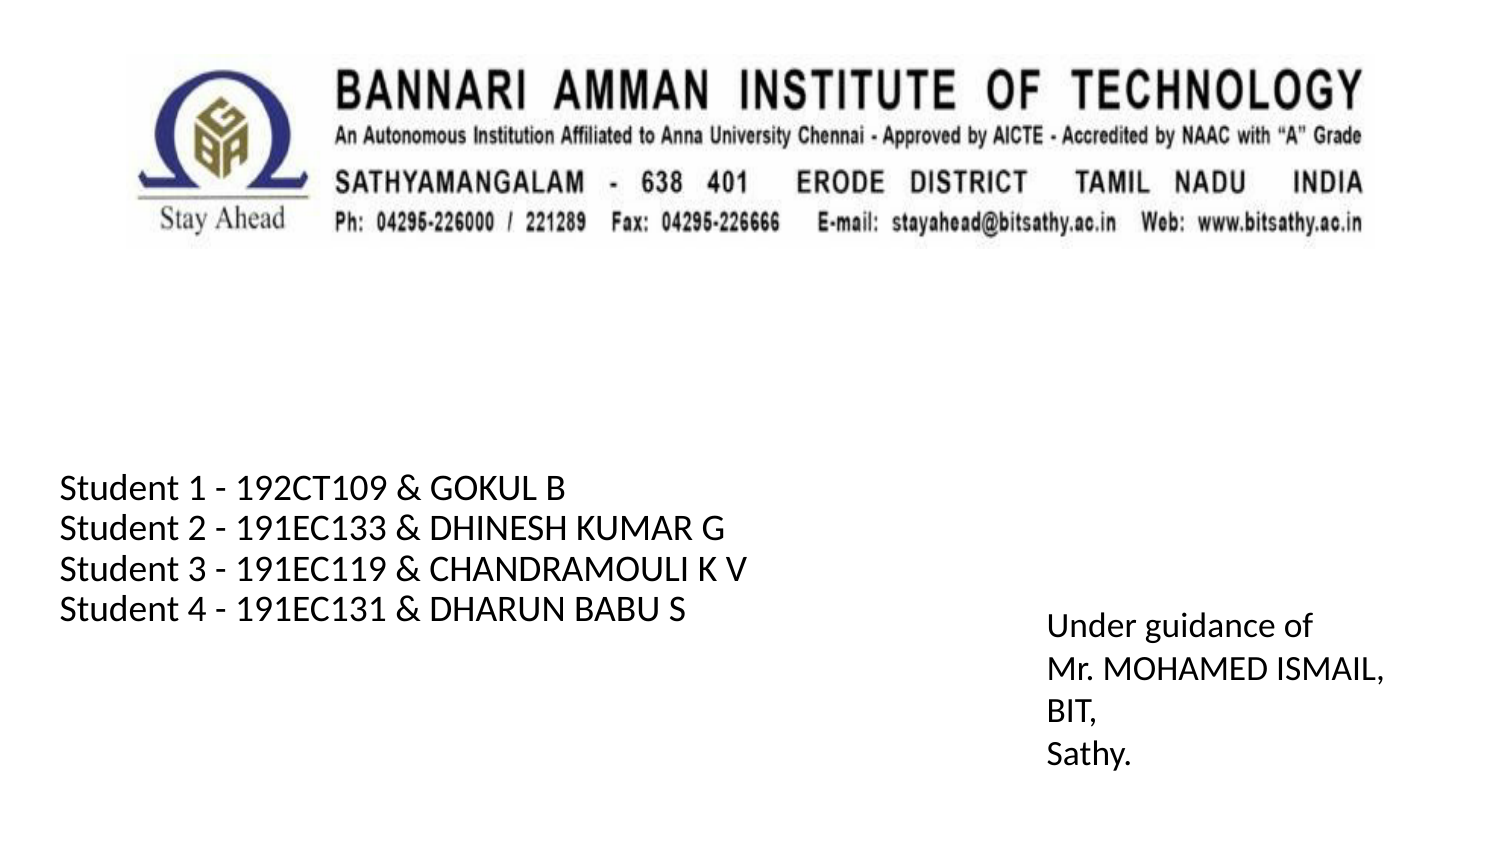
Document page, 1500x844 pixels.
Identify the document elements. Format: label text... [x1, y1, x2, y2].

text_box Under guidance of Mr. MOHAMED ISMAIL, BIT, Sathy. [1031, 587, 1405, 788]
picture [126, 53, 1375, 249]
subtitle Student 1 - 192CT109 & GOKUL B Student 2 - 191EC133 & DHINESH KUMAR G Student 3 - 191EC119 & CHANDRAMOULI K V Student 4 - 191EC131 & DHARUN BABU S [44, 407, 865, 804]
